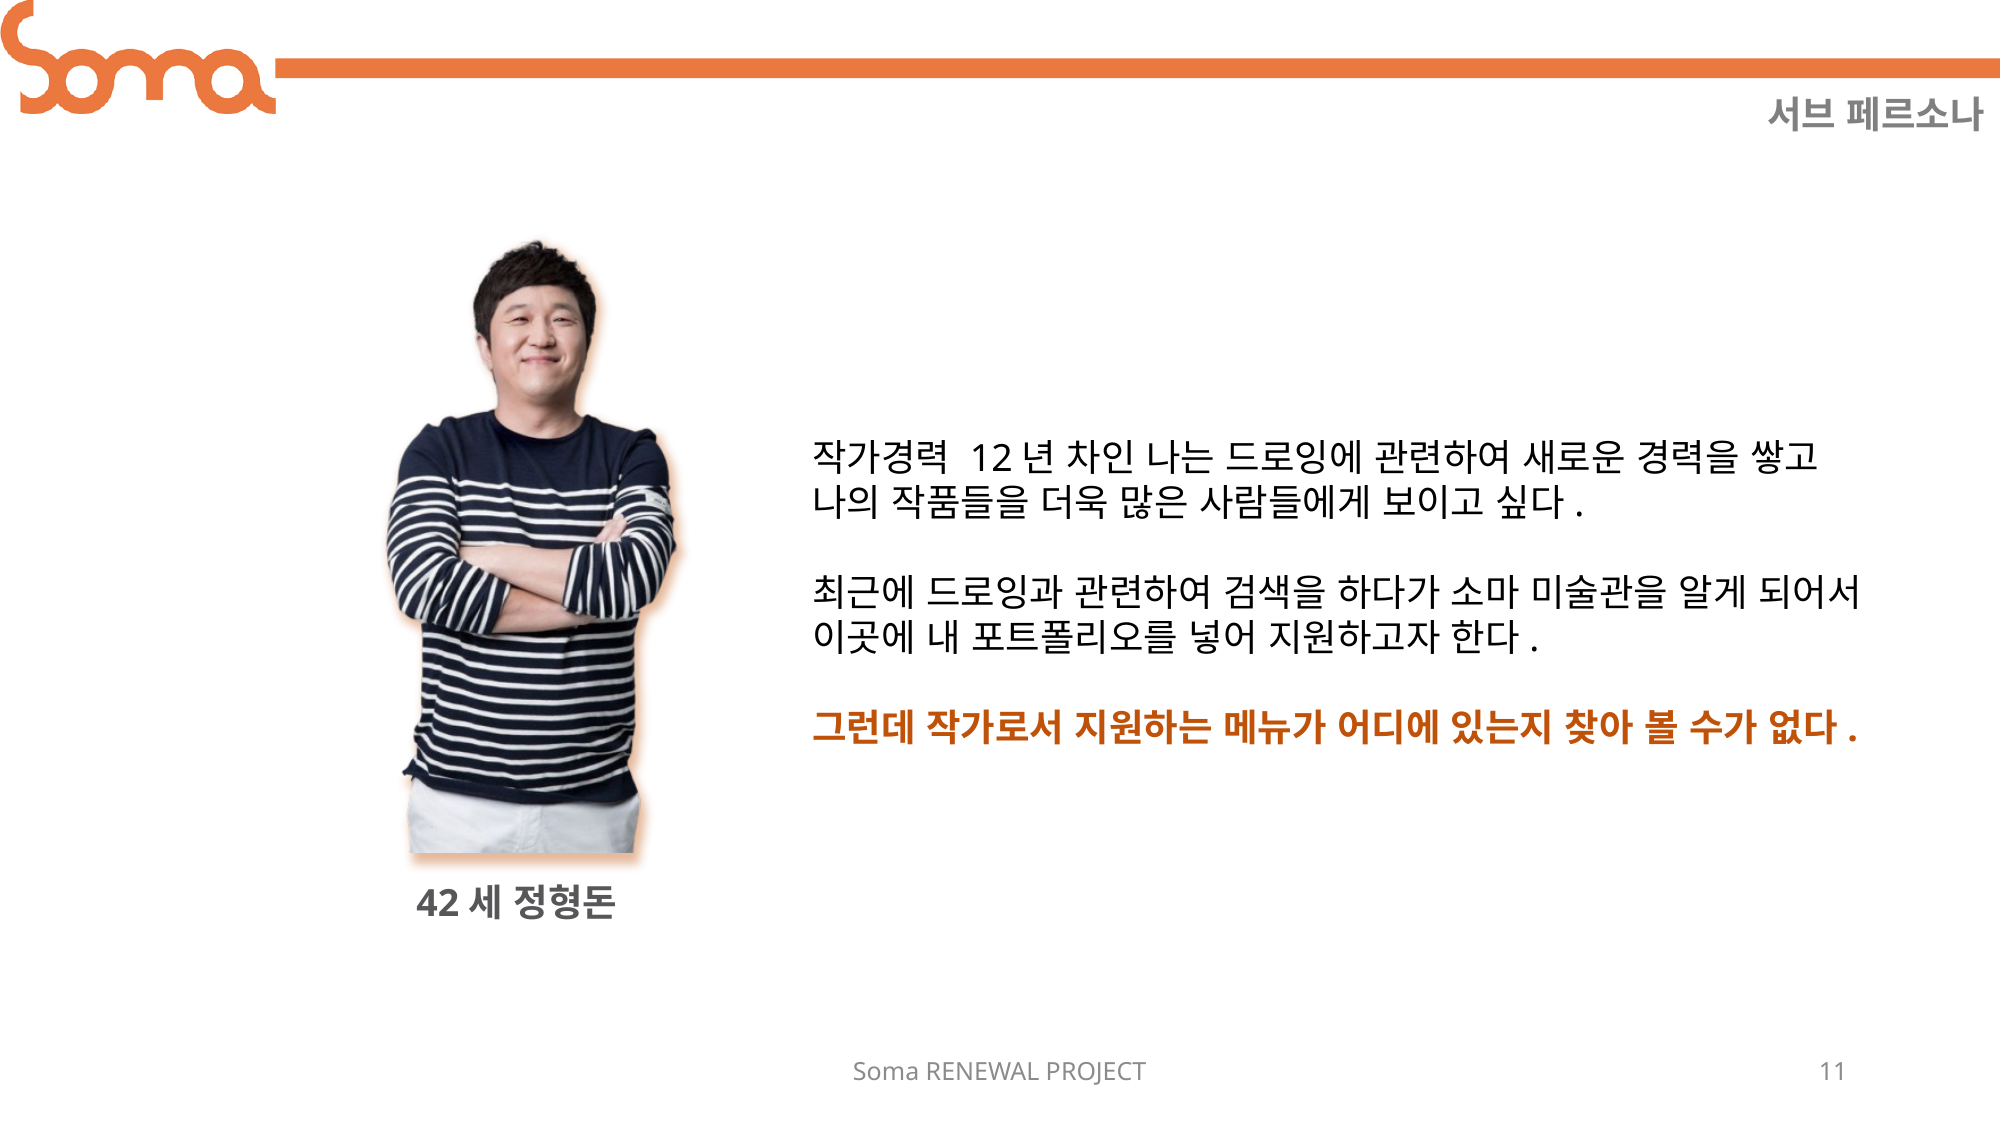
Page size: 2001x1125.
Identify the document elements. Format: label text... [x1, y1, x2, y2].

text_box 42세 정형돈 [401, 871, 632, 932]
slide_number 11 [1412, 1042, 1863, 1103]
picture [285, 192, 763, 853]
text_box 서브 페르소나 [1752, 83, 2000, 144]
footer Soma RENEWAL PROJECT [662, 1042, 1338, 1103]
text_box 작가경력 12년 차인 나는 드로잉에 관련하여 새로운 경력을 쌓고 나의 작품들을 더욱 많은 사람들에게 보이고 싶다. 최근에 드로잉과 관련하여 검색을 하다가 소마 미술관을 알게 되어서 이곳에 내 포트폴리오를 넣어 지원하고자 한다. 그런데 작가로서 지원하는 메뉴가 어디에 있는지 찾아 볼 수가 없다. [797, 426, 1878, 757]
picture [0, 0, 276, 114]
